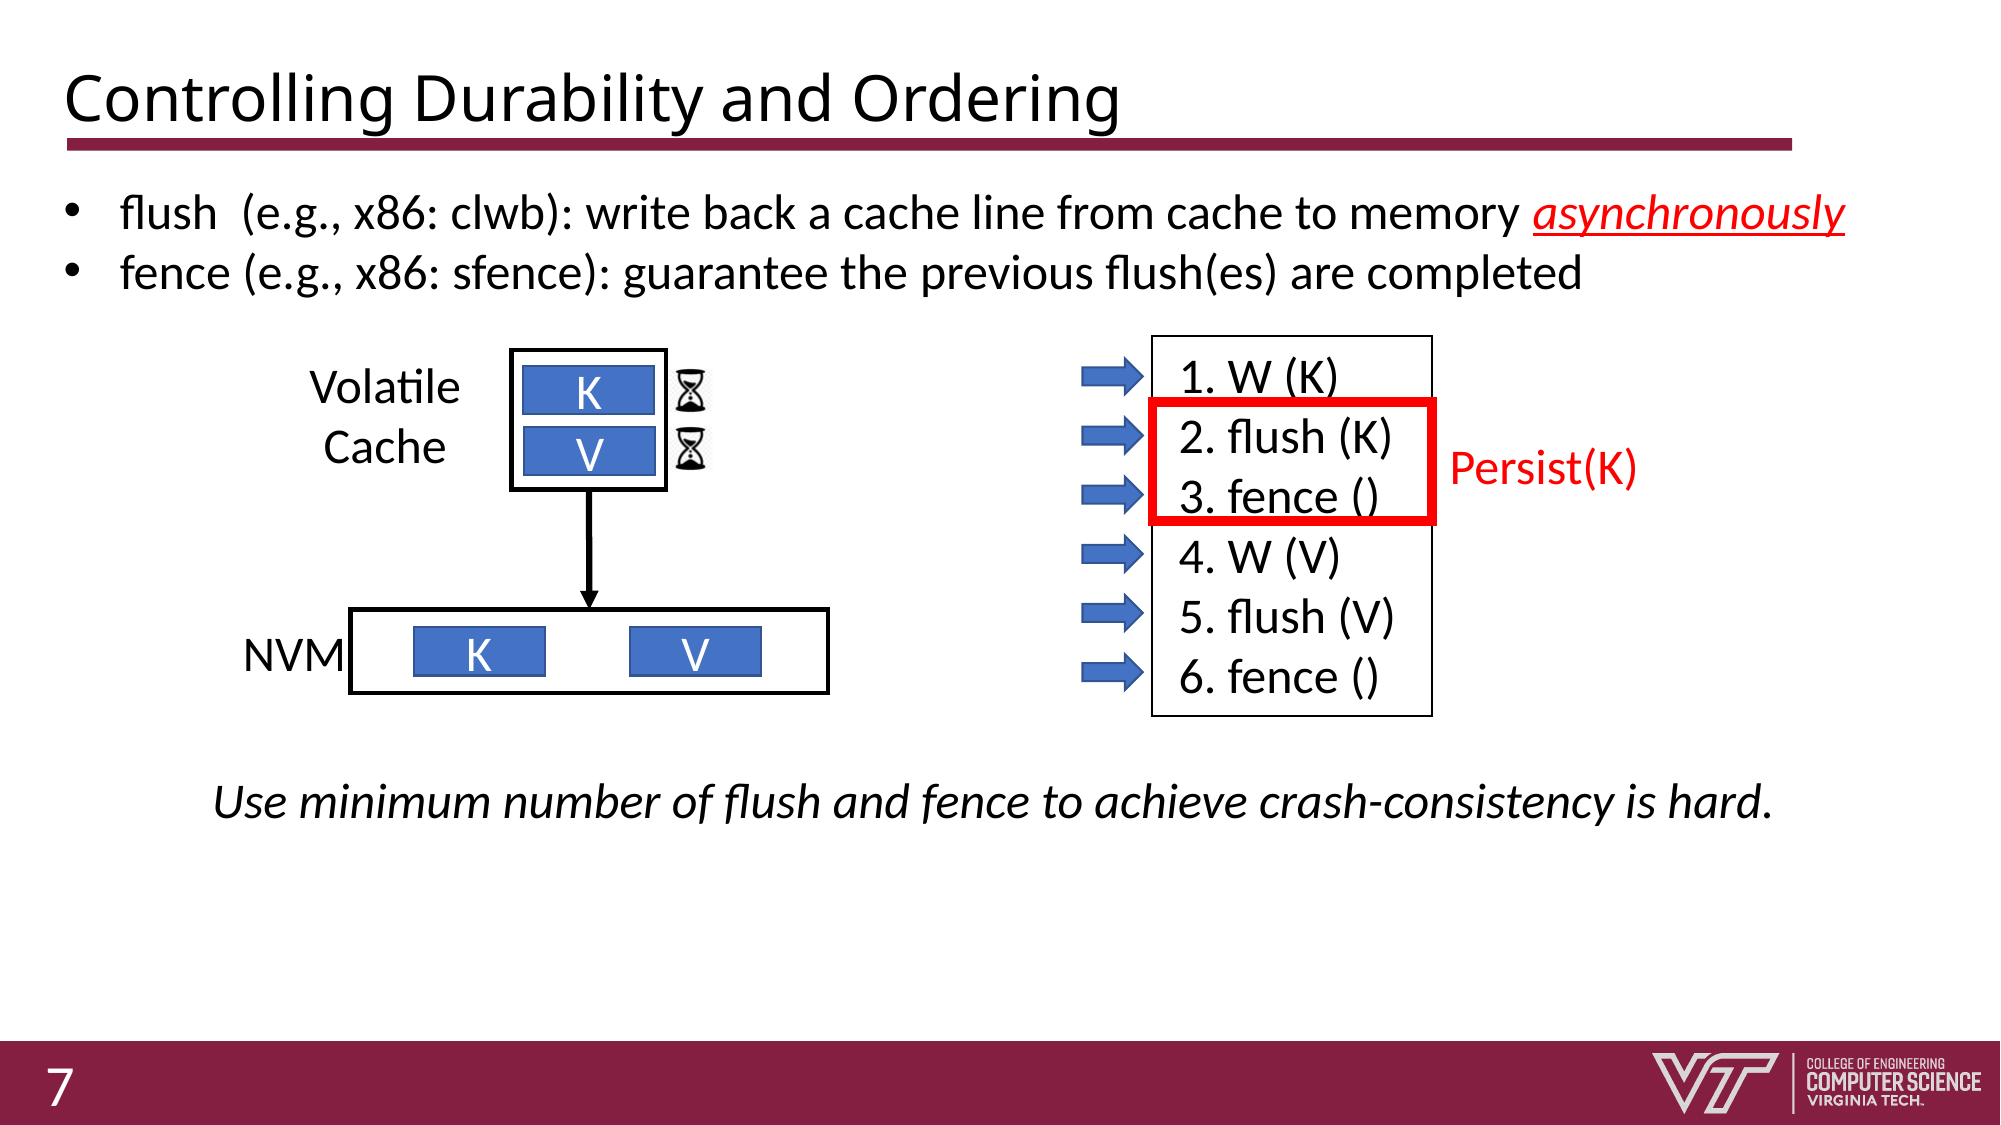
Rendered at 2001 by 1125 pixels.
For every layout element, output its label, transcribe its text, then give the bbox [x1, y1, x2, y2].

text_box [1151, 401, 1433, 522]
text_box [511, 349, 667, 491]
picture [667, 367, 714, 414]
text_box Persist(K) [1434, 426, 1668, 502]
text_box 1. W (K) 2. flush (K) 3. fence () 4. W (V) 5. flush (V) 6. fence () [1151, 335, 1433, 401]
text_box [1081, 355, 1145, 397]
text_box 1. W (K) 2. flush (K) 3. fence () 4. W (V) 5. flush (V) 6. fence () [1151, 522, 1433, 717]
text_box [1081, 592, 1145, 634]
text_box K [522, 365, 655, 415]
text_box flush (e.g., x86: clwb): write back a cache line from cache to memory asynchronously fence (e.g., x86: sfence): guarantee the previous flush(es) are completed [48, 172, 1960, 307]
text_box [1081, 415, 1145, 456]
text_box K [413, 626, 546, 677]
text_box Use minimum number of flush and fence to achieve crash-consistency is hard. [171, 761, 1816, 836]
title Controlling Durability and Ordering [48, 59, 1774, 144]
text_box NVM [223, 613, 350, 689]
text_box V [523, 426, 656, 476]
slide_number 7 [0, 1053, 91, 1114]
text_box Volatile Cache [287, 345, 484, 481]
picture [667, 425, 714, 472]
text_box [1081, 474, 1145, 516]
text_box [1081, 651, 1145, 693]
text_box [1081, 533, 1145, 575]
text_box [350, 608, 829, 694]
text_box V [629, 626, 762, 677]
